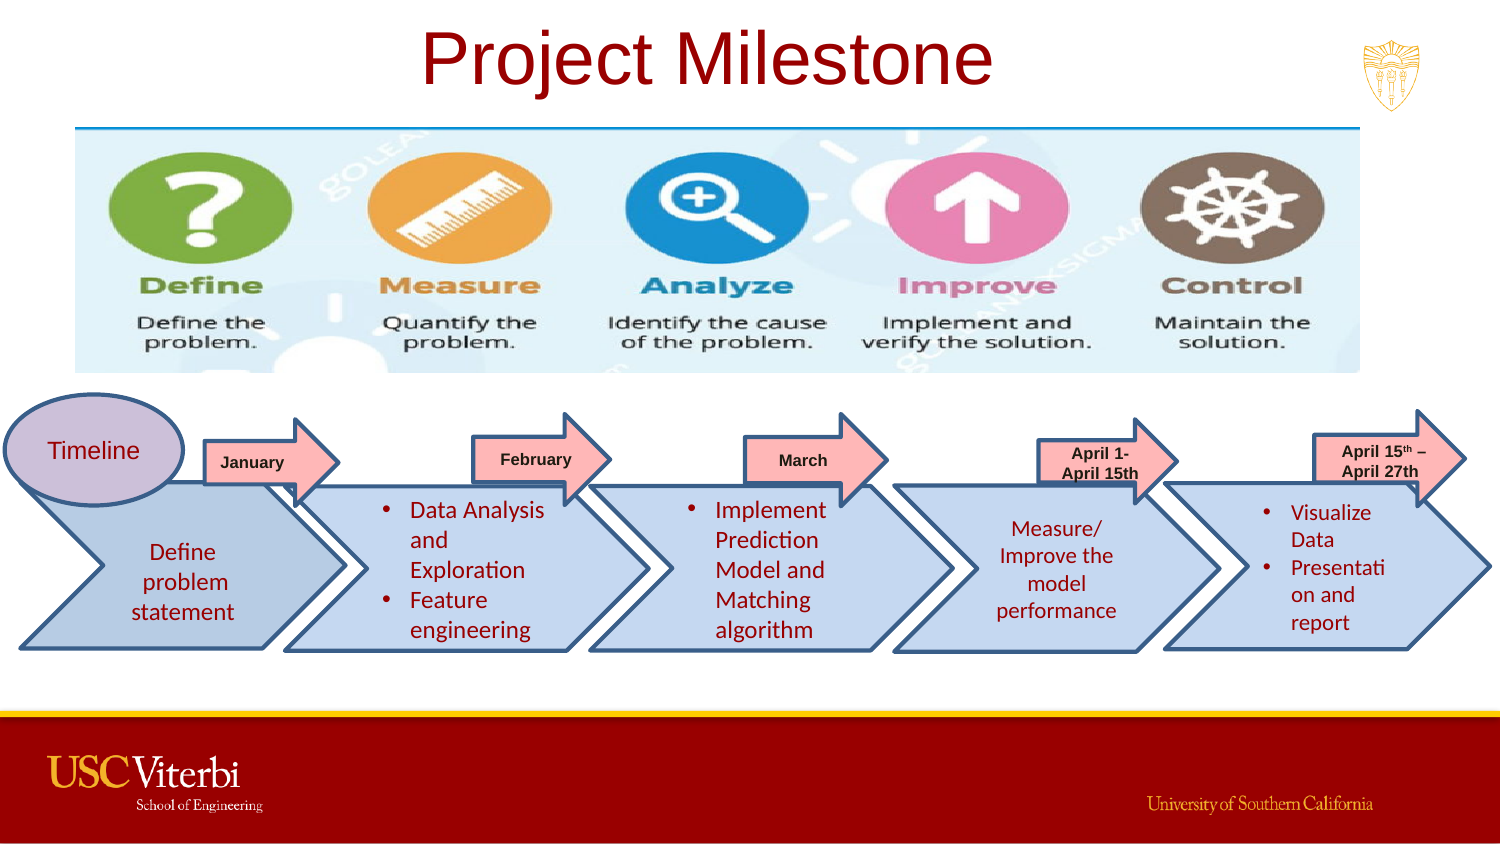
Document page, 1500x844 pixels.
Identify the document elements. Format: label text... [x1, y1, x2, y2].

text_box January [203, 441, 302, 482]
text_box [204, 419, 339, 507]
picture [47, 755, 263, 813]
text_box [1163, 447, 1178, 476]
picture [1147, 795, 1373, 815]
text_box Define problem statement [20, 482, 346, 649]
picture [1345, 29, 1438, 122]
text_box [1038, 419, 1158, 442]
text_box Measure/Improve the model performance [894, 485, 1220, 652]
text_box April 15th – April 27th [1326, 440, 1461, 481]
text_box [1314, 410, 1447, 507]
text_box Project Milestone [124, 13, 1292, 96]
text_box Visualize Data Presentation and report [1164, 483, 1491, 650]
text_box March [754, 439, 853, 481]
text_box [594, 443, 611, 476]
text_box Timeline [4, 394, 183, 506]
text_box [744, 413, 888, 507]
picture [75, 127, 1360, 374]
text_box [564, 413, 586, 435]
text_box [1461, 454, 1466, 463]
text_box [473, 436, 588, 506]
text_box Implement Prediction Model and Matching algorithm [590, 486, 953, 651]
text_box Data Analysis and Exploration Feature engineering [284, 486, 649, 651]
text_box April 1- April 15th [1038, 442, 1163, 484]
text_box [1134, 484, 1155, 504]
text_box February [478, 435, 594, 482]
